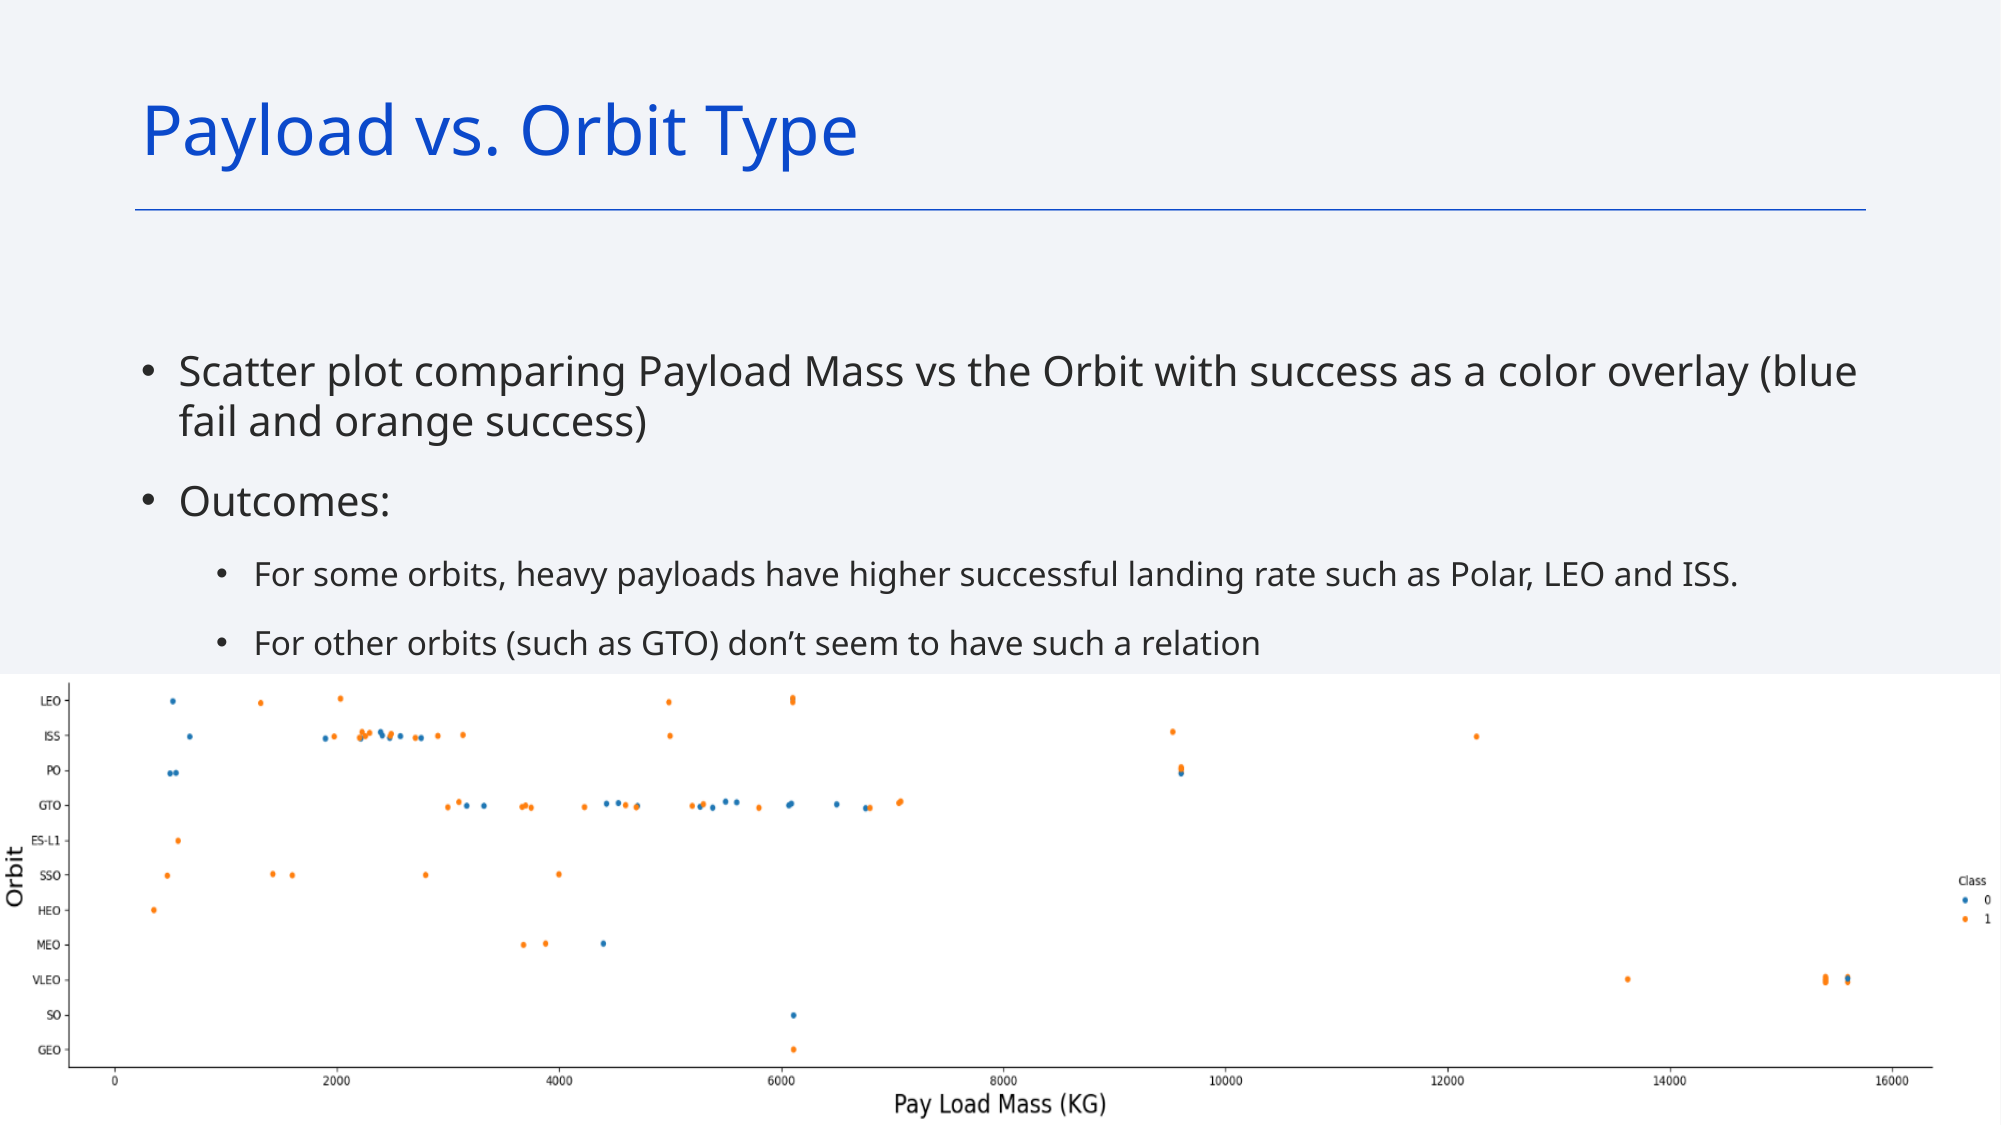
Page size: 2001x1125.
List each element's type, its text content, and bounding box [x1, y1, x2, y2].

picture [0, 0, 2001, 1125]
list Scatter plot comparing Payload Mass vs the Orbit with success as a color overlay (blue fail and orange success) Outcomes: For some orbits, heavy payloads have higher successful landing rate such as Polar, LEO and ISS. For other orbits (such as GTO) don’t seem to have such a relation [126, 337, 1923, 674]
text_box Payload vs. Orbit Type [126, 88, 1852, 179]
